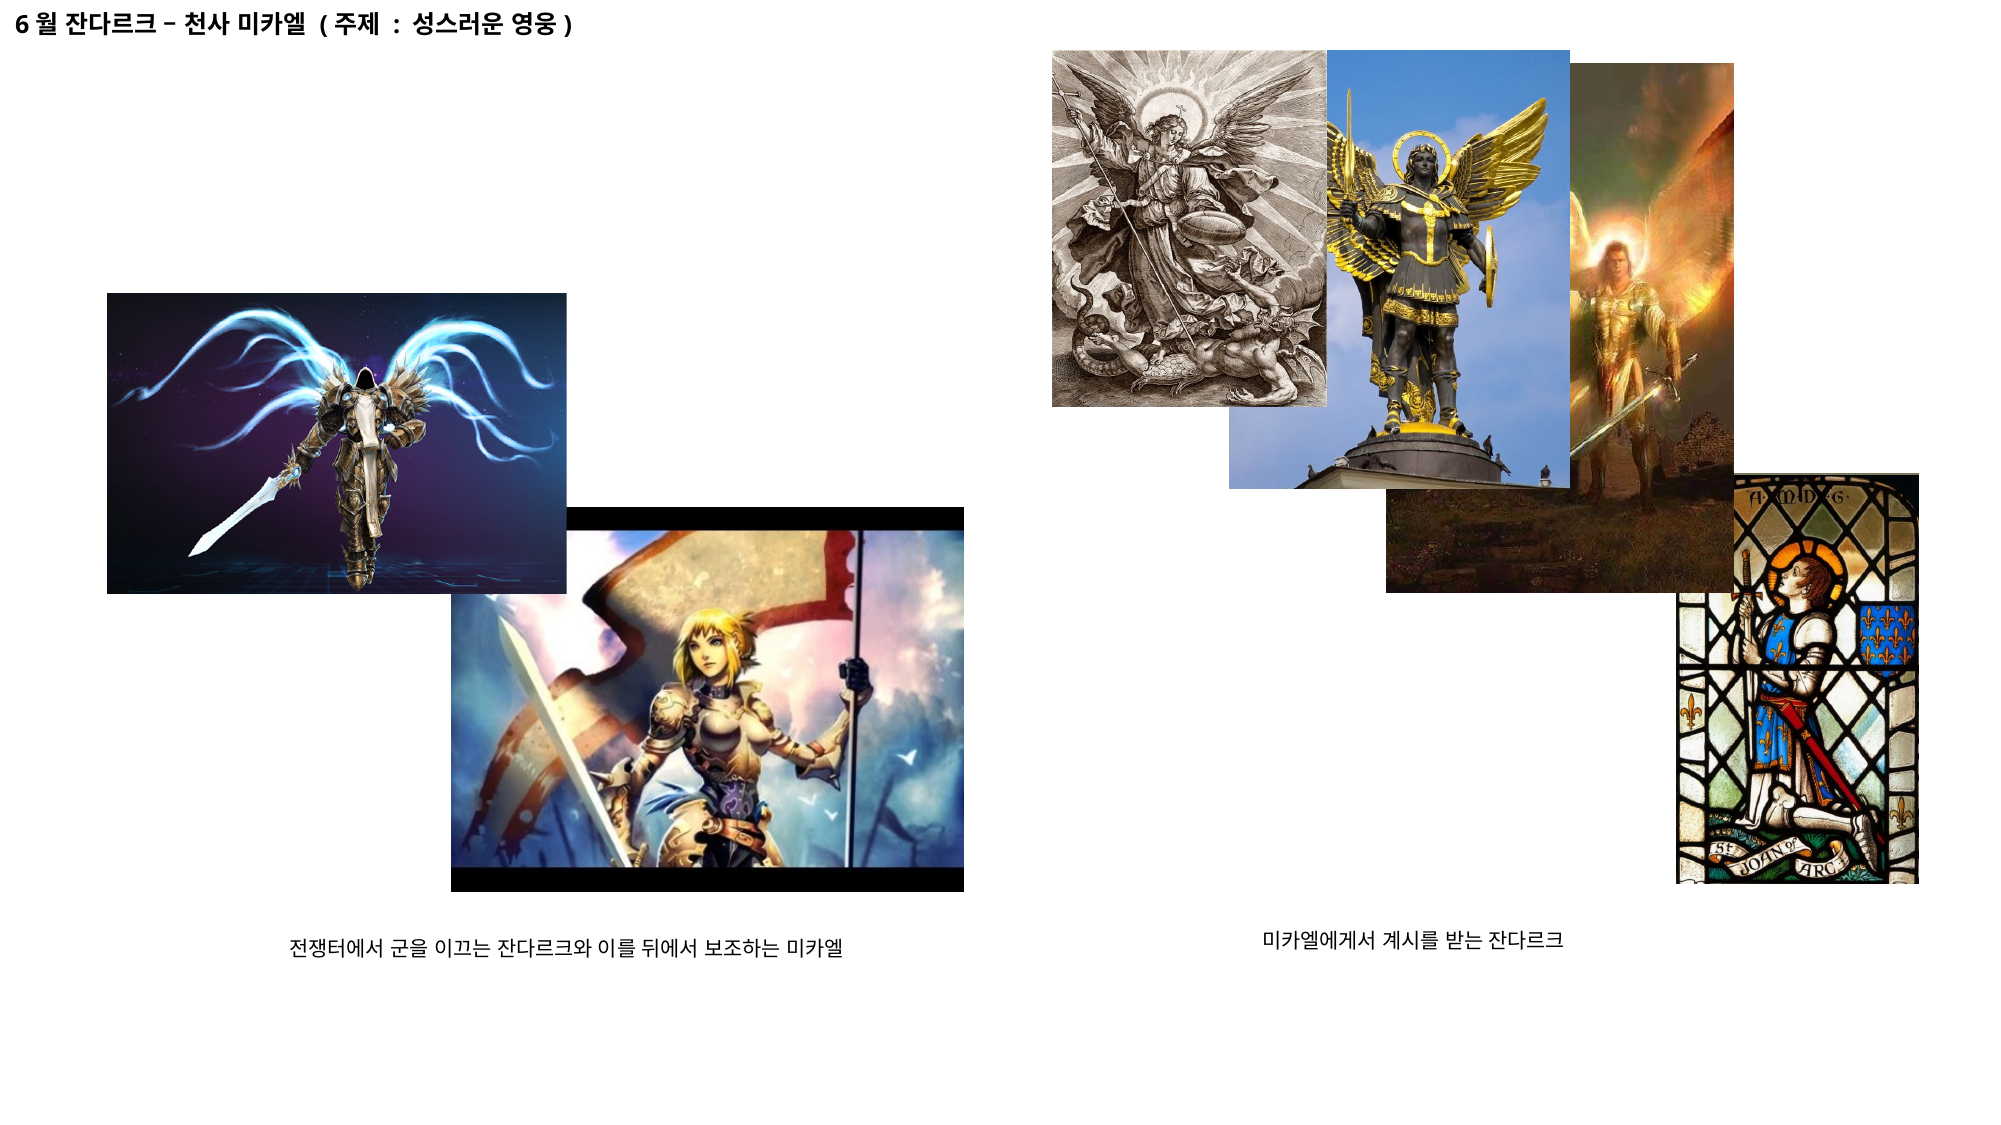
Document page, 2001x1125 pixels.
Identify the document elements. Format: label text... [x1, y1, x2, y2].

text_box 미카엘에게서 계시를 받는 잔다르크 [1247, 919, 1580, 960]
text_box 전쟁터에서 군을 이끄는 잔다르크와 이를 뒤에서 보조하는 미카엘 [275, 928, 859, 968]
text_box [1052, 50, 1919, 884]
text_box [107, 293, 964, 893]
text_box 6월 잔다르크 – 천사 미카엘 (주제 : 성스러운 영웅) [0, 0, 2000, 50]
